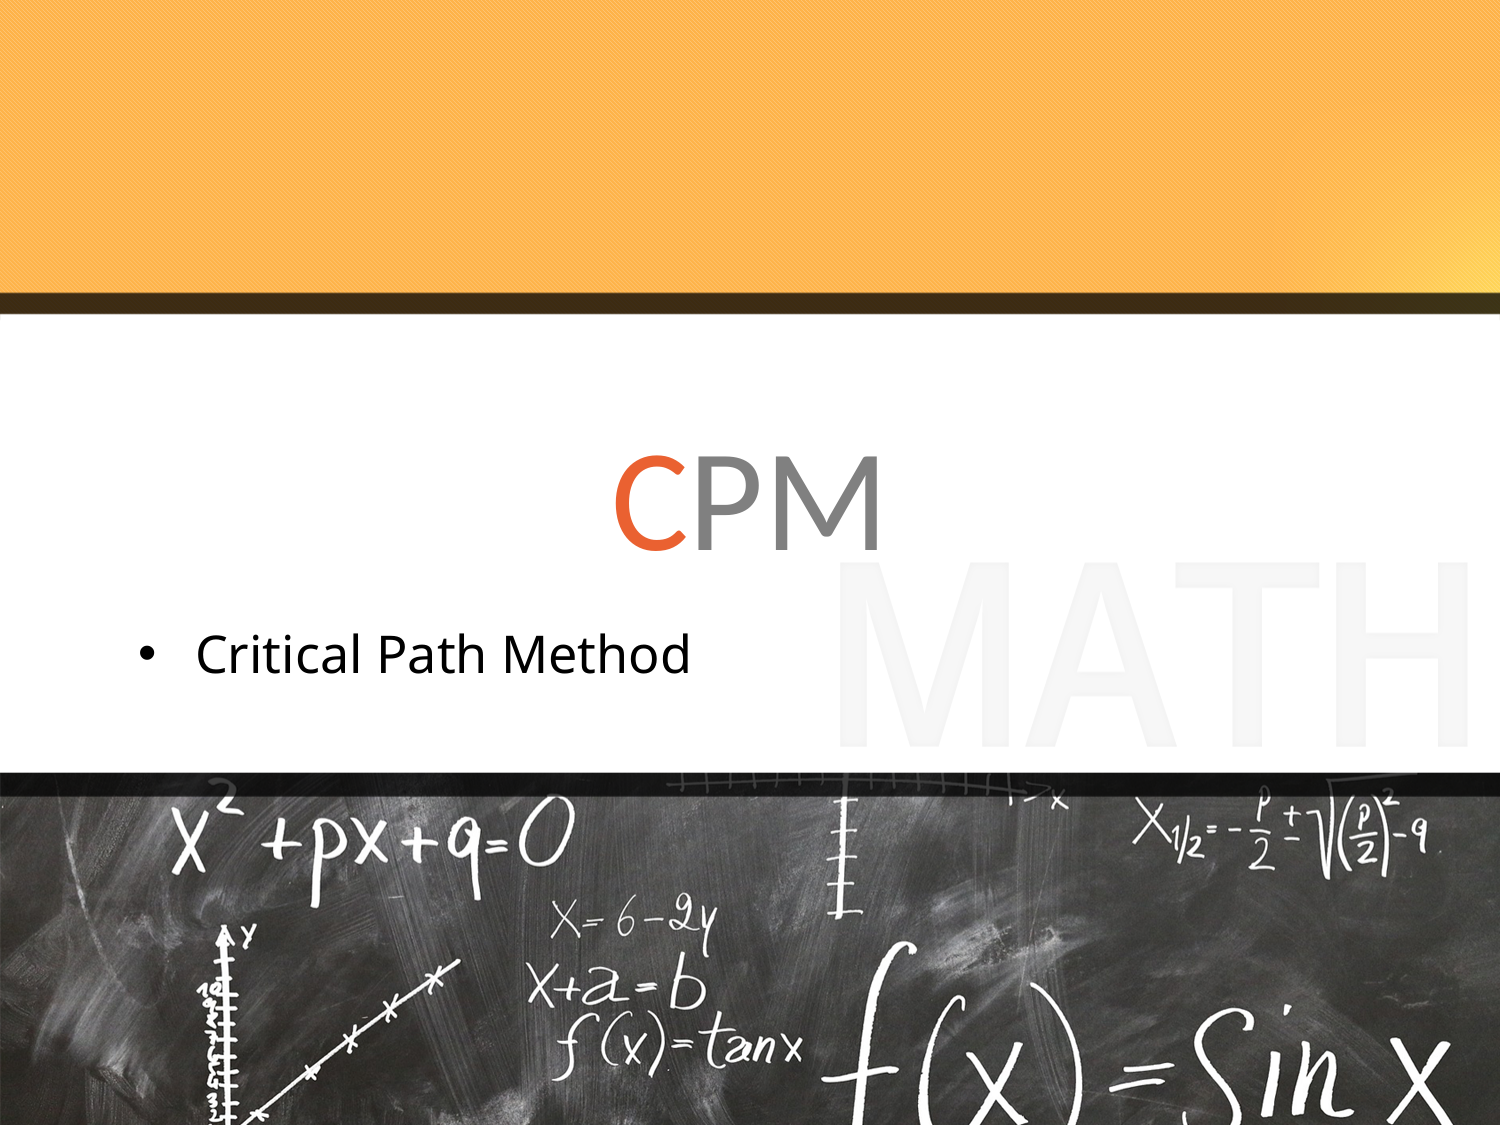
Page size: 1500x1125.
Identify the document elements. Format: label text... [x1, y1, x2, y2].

title CPM [28, 396, 1472, 619]
list Critical Path Method [123, 613, 1283, 892]
picture [0, 0, 1500, 1125]
